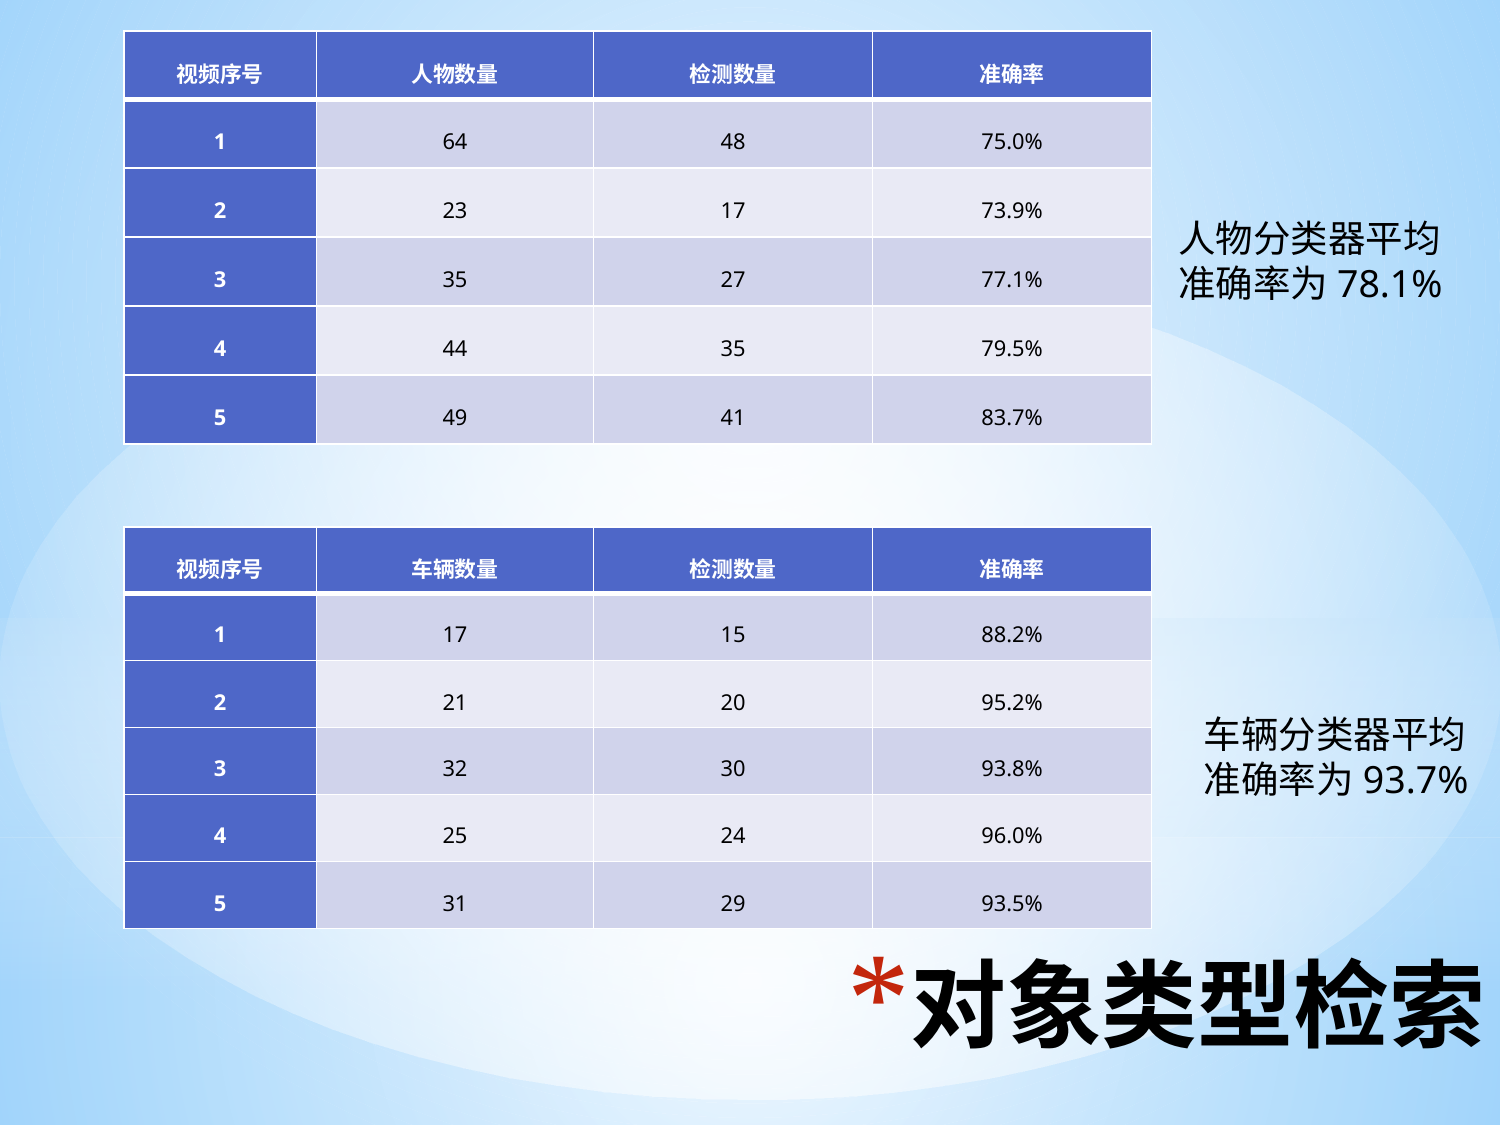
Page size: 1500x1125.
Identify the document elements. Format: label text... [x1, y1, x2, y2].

table_header 检测数量 [594, 32, 872, 97]
table_cell 64 [317, 102, 593, 167]
table_header 车辆数量 [317, 528, 593, 591]
table_cell 95.2% [873, 661, 1151, 727]
table_header 准确率 [873, 32, 1151, 97]
table_cell 27 [594, 238, 872, 305]
table_cell 25 [317, 795, 593, 861]
text_box 车辆分类器平均准确率为93.7% [1189, 704, 1485, 809]
table_cell 3 [125, 238, 316, 305]
table_cell 41 [594, 376, 872, 443]
table_cell 44 [317, 307, 593, 374]
table_cell 23 [317, 169, 593, 236]
table_cell 35 [594, 307, 872, 374]
table_cell 4 [125, 307, 316, 374]
table_cell 29 [594, 862, 872, 928]
table_cell 5 [125, 376, 316, 443]
table_cell 30 [594, 728, 872, 794]
table_cell 77.1% [873, 238, 1151, 305]
table_cell 88.2% [873, 596, 1151, 660]
table_header 视频序号 [125, 528, 316, 591]
table_cell 96.0% [873, 795, 1151, 861]
table_cell 73.9% [873, 169, 1151, 236]
table_cell 21 [317, 661, 593, 727]
table_cell 2 [125, 661, 316, 727]
table_cell 15 [594, 596, 872, 660]
table_cell 35 [317, 238, 593, 305]
table_header 人物数量 [317, 32, 593, 97]
table_cell 31 [317, 862, 593, 928]
table_cell 79.5% [873, 307, 1151, 374]
table_cell 1 [125, 102, 316, 167]
table_cell 49 [317, 376, 593, 443]
table_cell 75.0% [873, 102, 1151, 167]
table_cell 83.7% [873, 376, 1151, 443]
table_cell 1 [125, 596, 316, 660]
table_cell 5 [125, 862, 316, 928]
table_cell 17 [317, 596, 593, 660]
table_cell 24 [594, 795, 872, 861]
table_cell 93.8% [873, 728, 1151, 794]
table_cell 93.5% [873, 862, 1151, 928]
table_header 检测数量 [594, 528, 872, 591]
table_header 准确率 [873, 528, 1151, 591]
table_cell 17 [594, 169, 872, 236]
table_cell 3 [125, 728, 316, 794]
table_cell 20 [594, 661, 872, 727]
table_cell 32 [317, 728, 593, 794]
table_cell 48 [594, 102, 872, 167]
text_box 人物分类器平均准确率为78.1% [1163, 208, 1459, 313]
table_cell 4 [125, 795, 316, 861]
title 对象类型检索 [431, 937, 1500, 1125]
table_header 视频序号 [125, 32, 316, 97]
table_cell 2 [125, 169, 316, 236]
